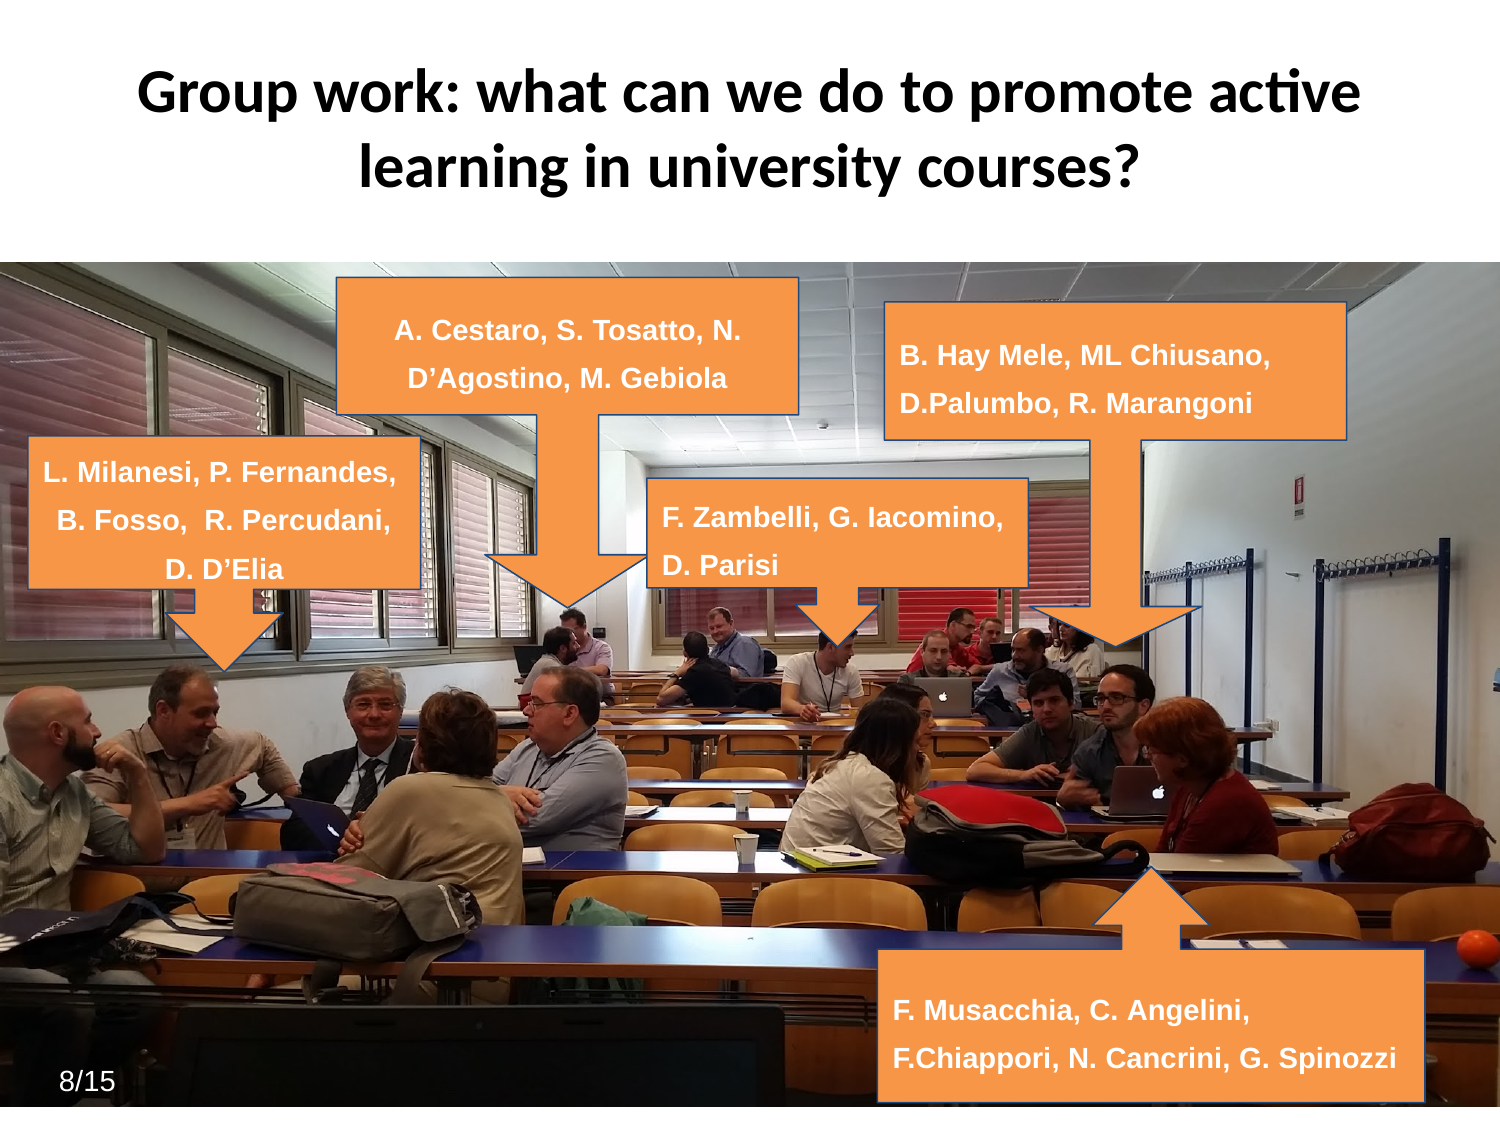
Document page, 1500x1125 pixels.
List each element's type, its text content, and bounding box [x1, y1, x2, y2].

title Group work: what can we do to promote active learning in university courses? [75, 31, 1425, 219]
picture [0, 262, 1500, 1107]
